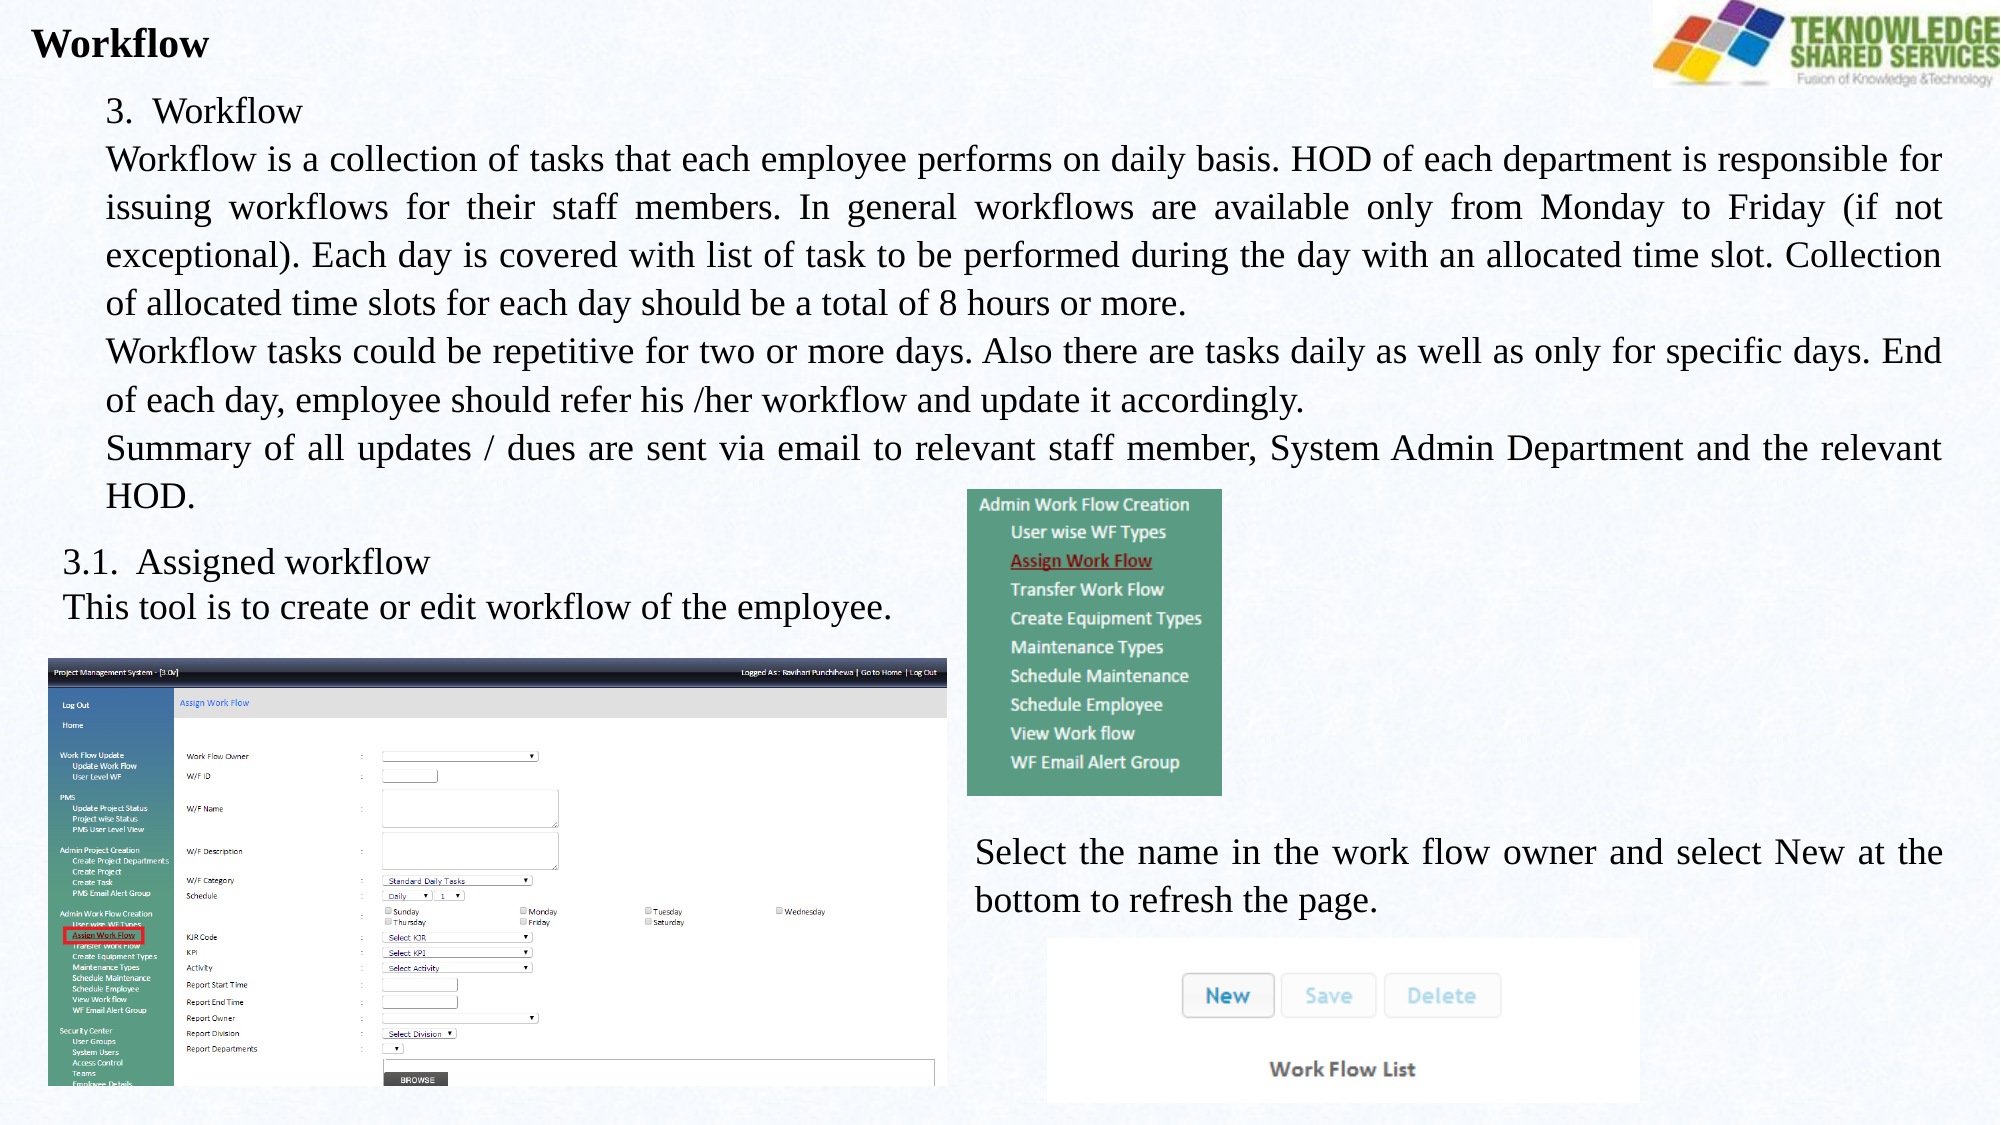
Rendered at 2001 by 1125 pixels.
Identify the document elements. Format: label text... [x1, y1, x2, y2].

text_box 3.1. Assigned workflow This tool is to create or edit workflow of the employee. [47, 529, 925, 635]
text_box Workflow 3. Workflow Workflow is a collection of tasks that each employee performs on daily basis. HOD of each department is responsible for issuing workflows for their staff members. In general workflows are available only from Monday to Friday (if not exceptional). Each day is covered with list of task to be performed during the day with an allocated time slot. Collection of allocated time slots for each day should be a total of 8 hours or more. Workflow tasks could be repetitive for two or more days. Also there are tasks daily as well as only for specific days. End of each day, employee should refer his /her workflow and update it accordingly. Summary of all updates / dues are sent via email to relevant staff member, System Admin Department and the relevant HOD. [15, 5, 1960, 524]
picture [0, 0, 2000, 1125]
text_box Select the name in the work flow owner and select New at the bottom to refresh the page. [960, 816, 1960, 928]
